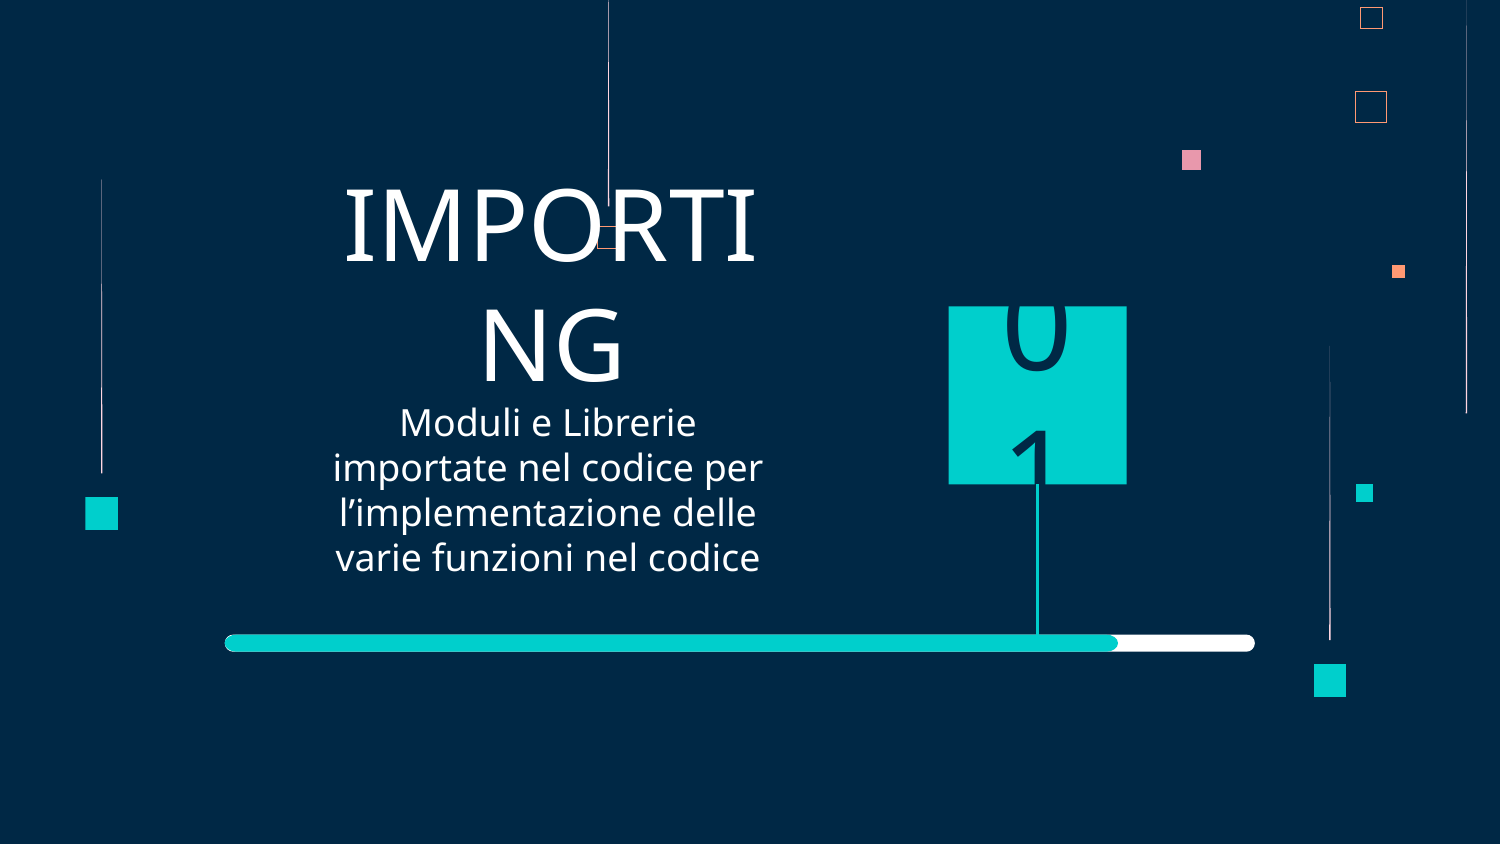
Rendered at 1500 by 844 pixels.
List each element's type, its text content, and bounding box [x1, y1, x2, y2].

text_box [224, 634, 1119, 652]
subtitle Moduli e Librerie importate nel codice per l’implementazione delle varie funzioni nel codice [293, 383, 803, 586]
text_box [1109, 634, 1255, 652]
title 01 [957, 348, 1119, 443]
title IMPORTING [321, 279, 782, 383]
text_box [948, 306, 1127, 485]
